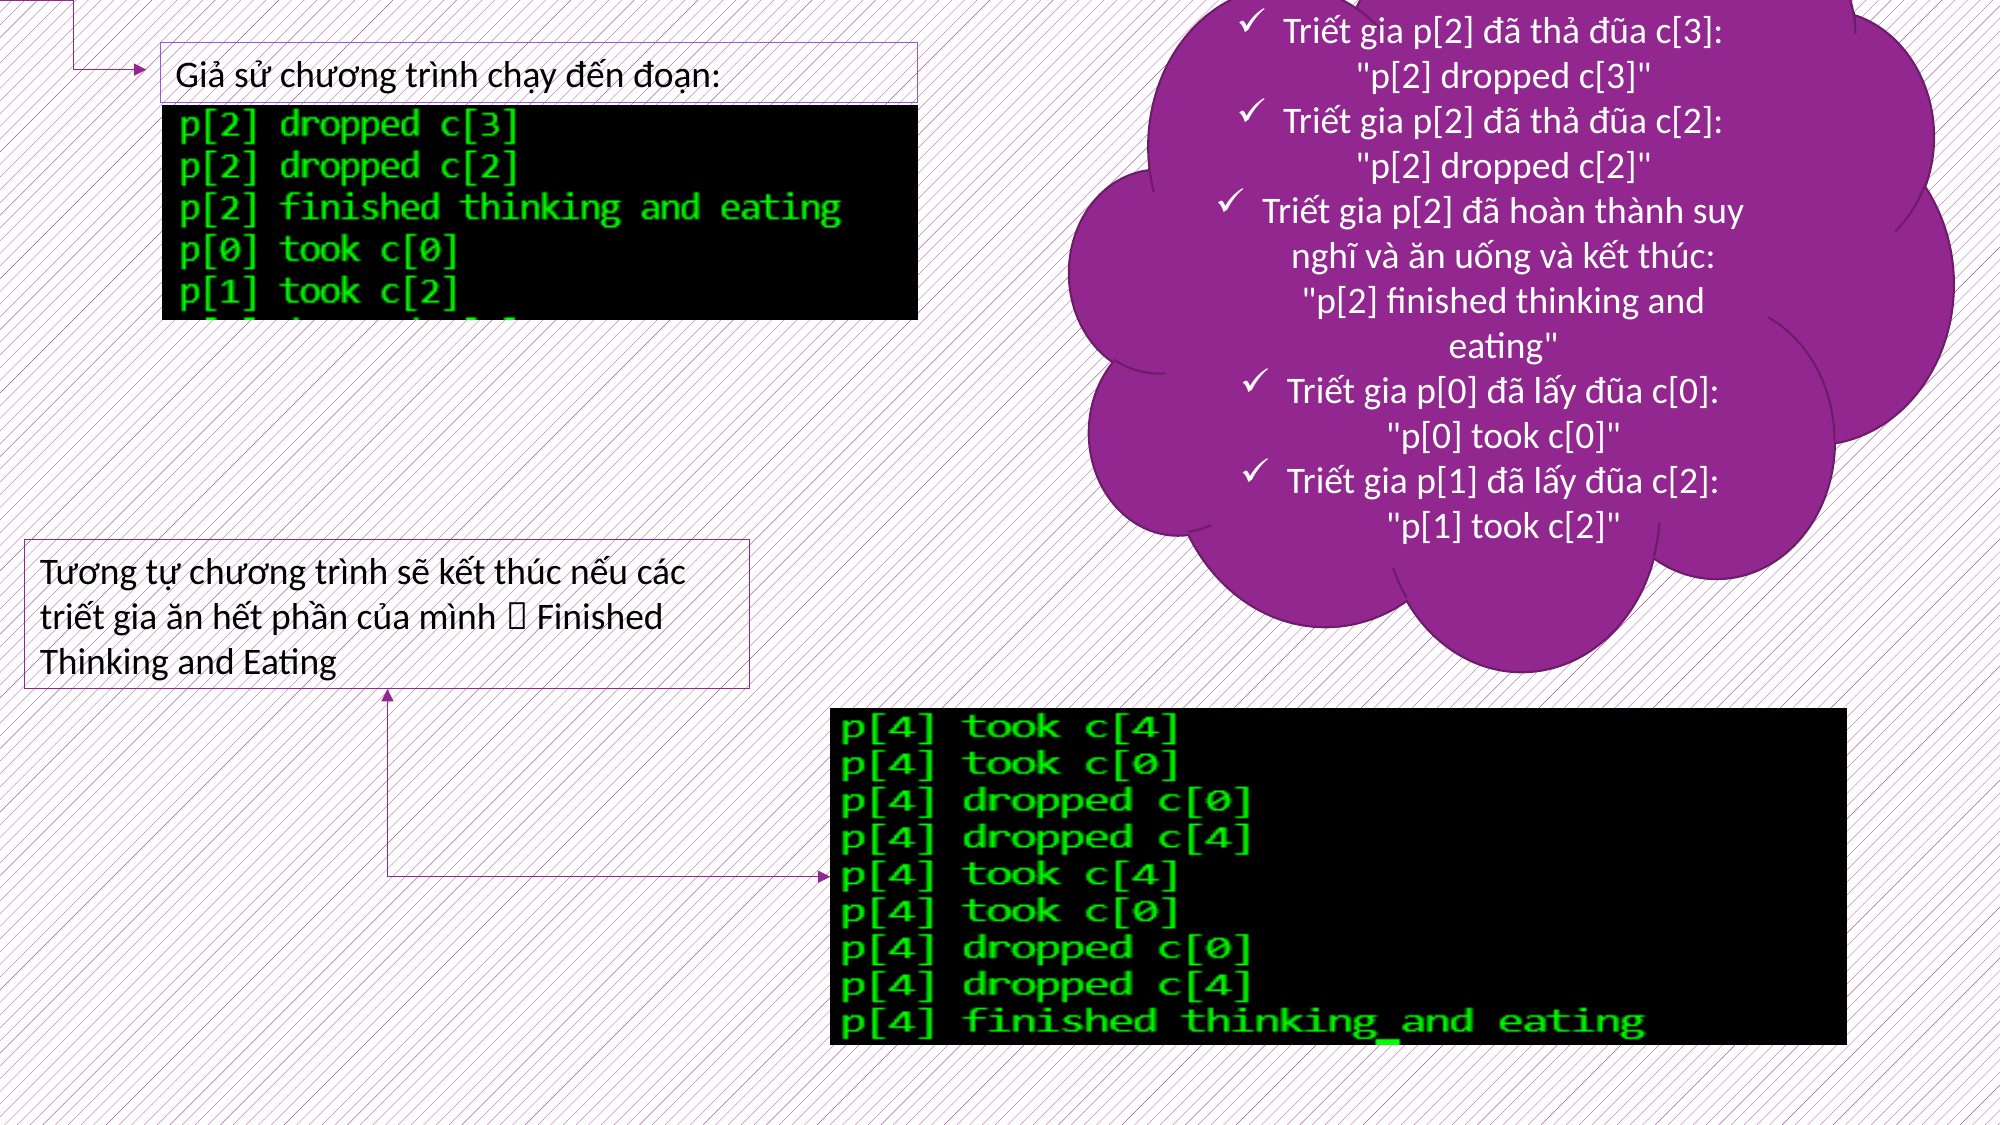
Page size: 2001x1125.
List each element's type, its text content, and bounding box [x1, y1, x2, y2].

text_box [515, 562, 702, 1006]
picture [162, 105, 918, 320]
text_box Triết gia p[2] đã thả đũa c[3]: "p[2] dropped c[3]" Triết gia p[2] đã thả đũa c[2]: "p[2] dropped c[2]" Triết gia p[2] đã hoàn thành suy nghĩ và ăn uống và kết thúc: "p[2] finished thinking and eating" Triết gia p[0] đã lấy đũa c[0]: "p[0] took c[0]" Triết gia p[1] đã lấy đũa c[2]: "p[1] took c[2]" [1067, 0, 1955, 674]
text_box Tương tự chương trình sẽ kết thúc nếu các triết gia ăn hết phần của mình  Finished Thinking and Eating [24, 539, 750, 689]
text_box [0, 0, 147, 70]
picture [830, 708, 1847, 1045]
text_box Giả sử chương trình chạy đến đoạn: [160, 42, 918, 103]
